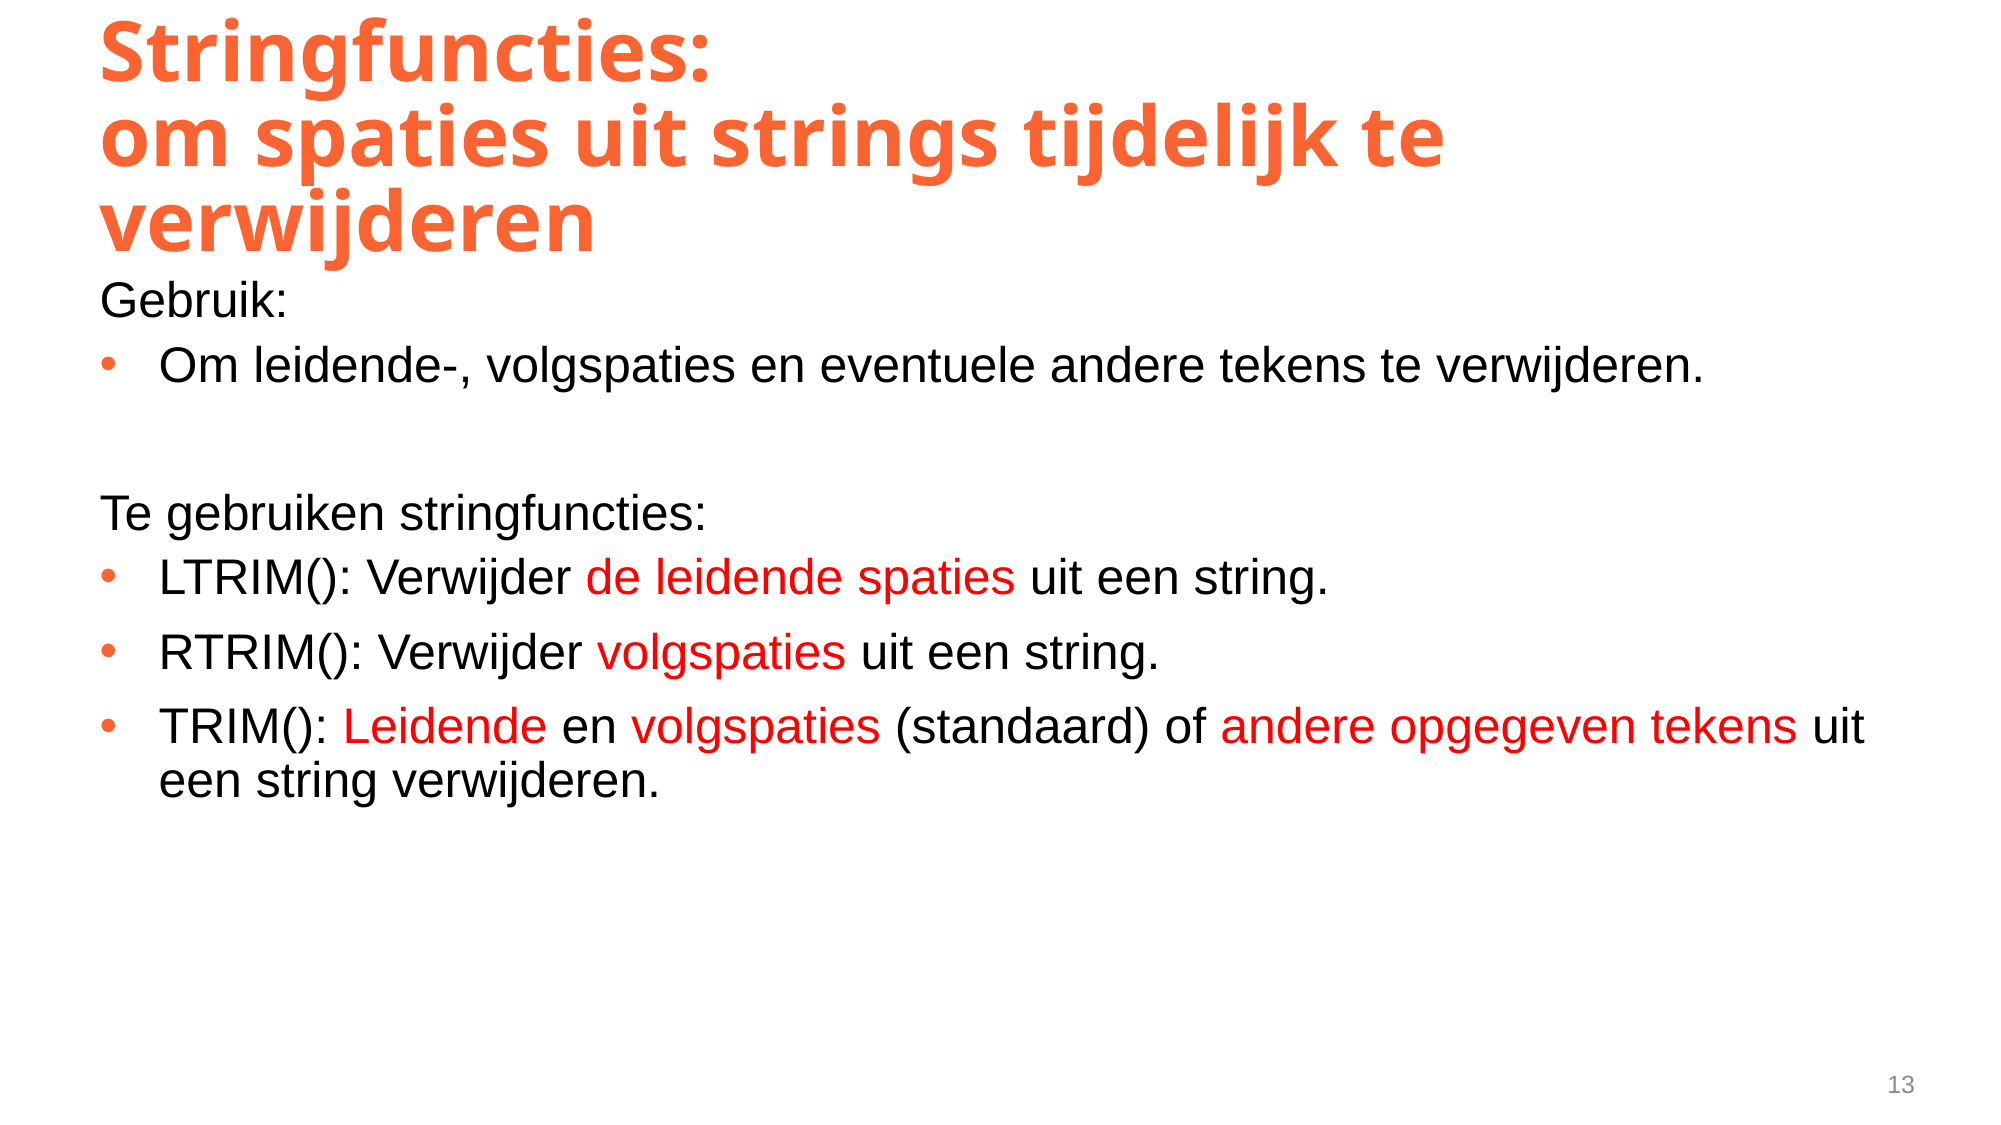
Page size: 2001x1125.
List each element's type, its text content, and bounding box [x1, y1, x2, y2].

slide_number 13 [1815, 1061, 1916, 1107]
list Gebruik: Om leidende-, volgspaties en eventuele andere tekens te verwijderen. Te gebruiken stringfuncties: LTRIM(): Verwijder de leidende spaties uit een string. RTRIM(): Verwijder volgspaties uit een string. TRIM(): Leidende en volgspaties (standaard) of andere opgegeven tekens uit een string verwijderen. [84, 267, 1916, 1041]
title Stringfuncties: om spaties uit strings tijdelijk te verwijderen [84, 49, 1916, 233]
